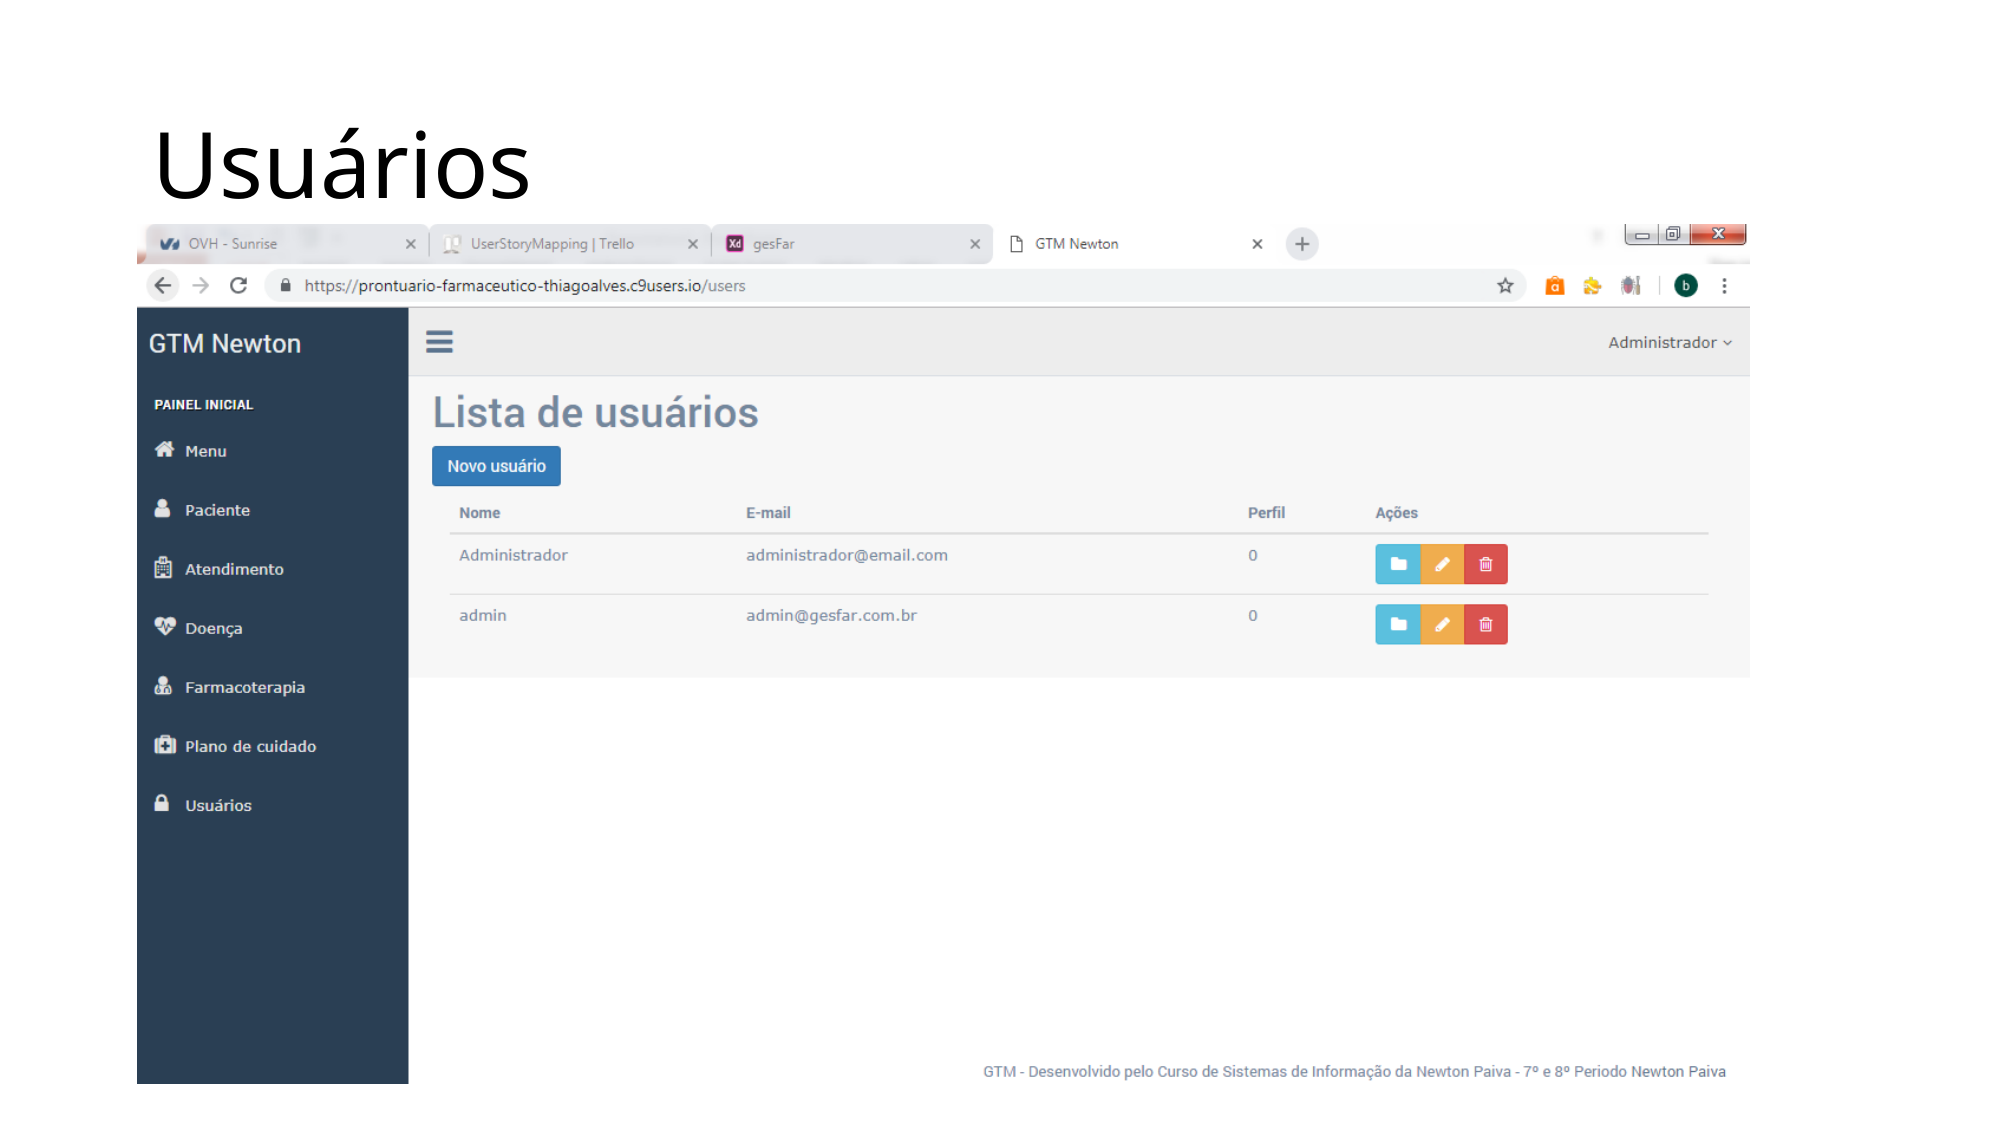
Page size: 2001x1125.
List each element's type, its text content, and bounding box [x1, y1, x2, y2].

picture [137, 224, 1750, 1084]
title Usuários [137, 59, 1863, 278]
